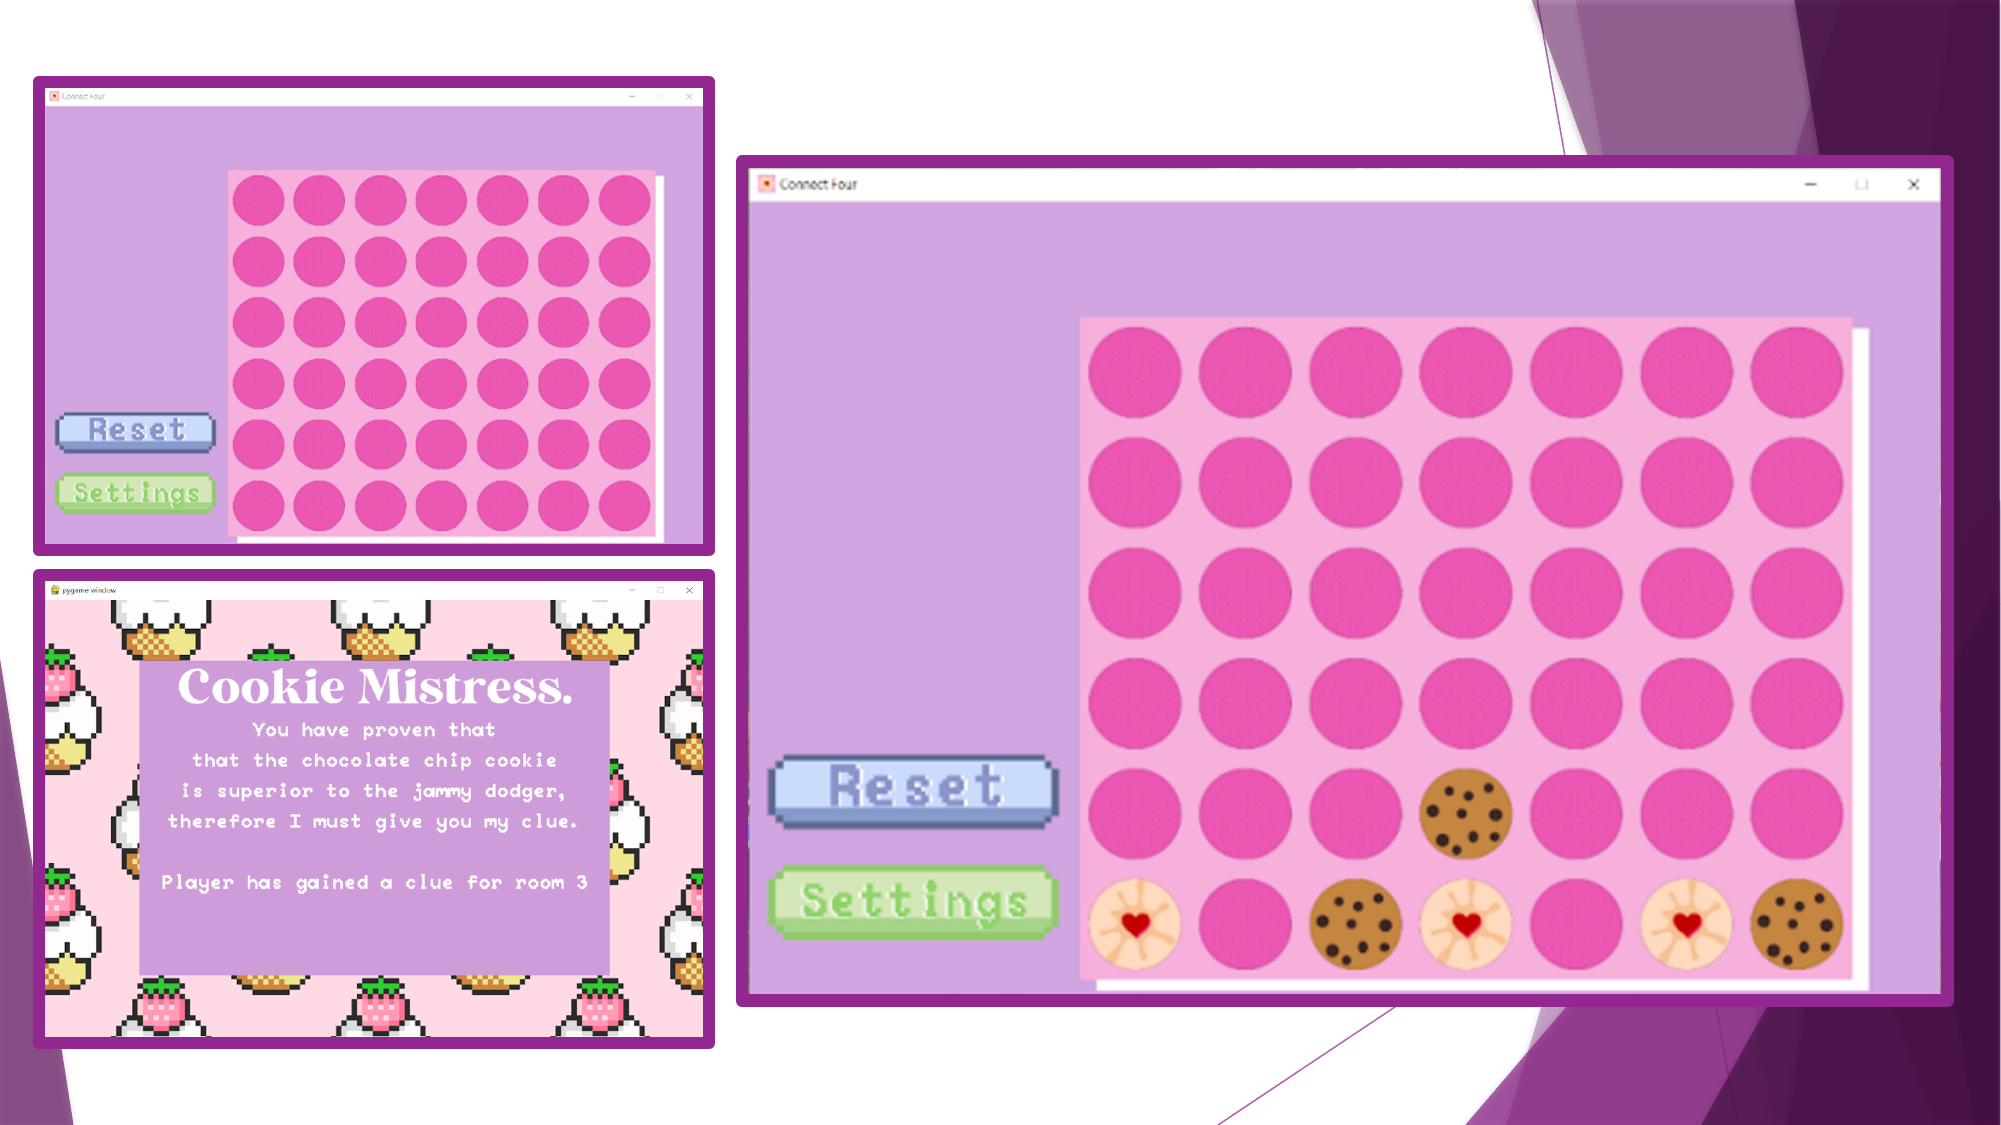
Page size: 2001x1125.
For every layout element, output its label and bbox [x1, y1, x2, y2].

picture [44, 87, 704, 545]
picture [747, 167, 1942, 996]
picture [44, 580, 704, 1038]
